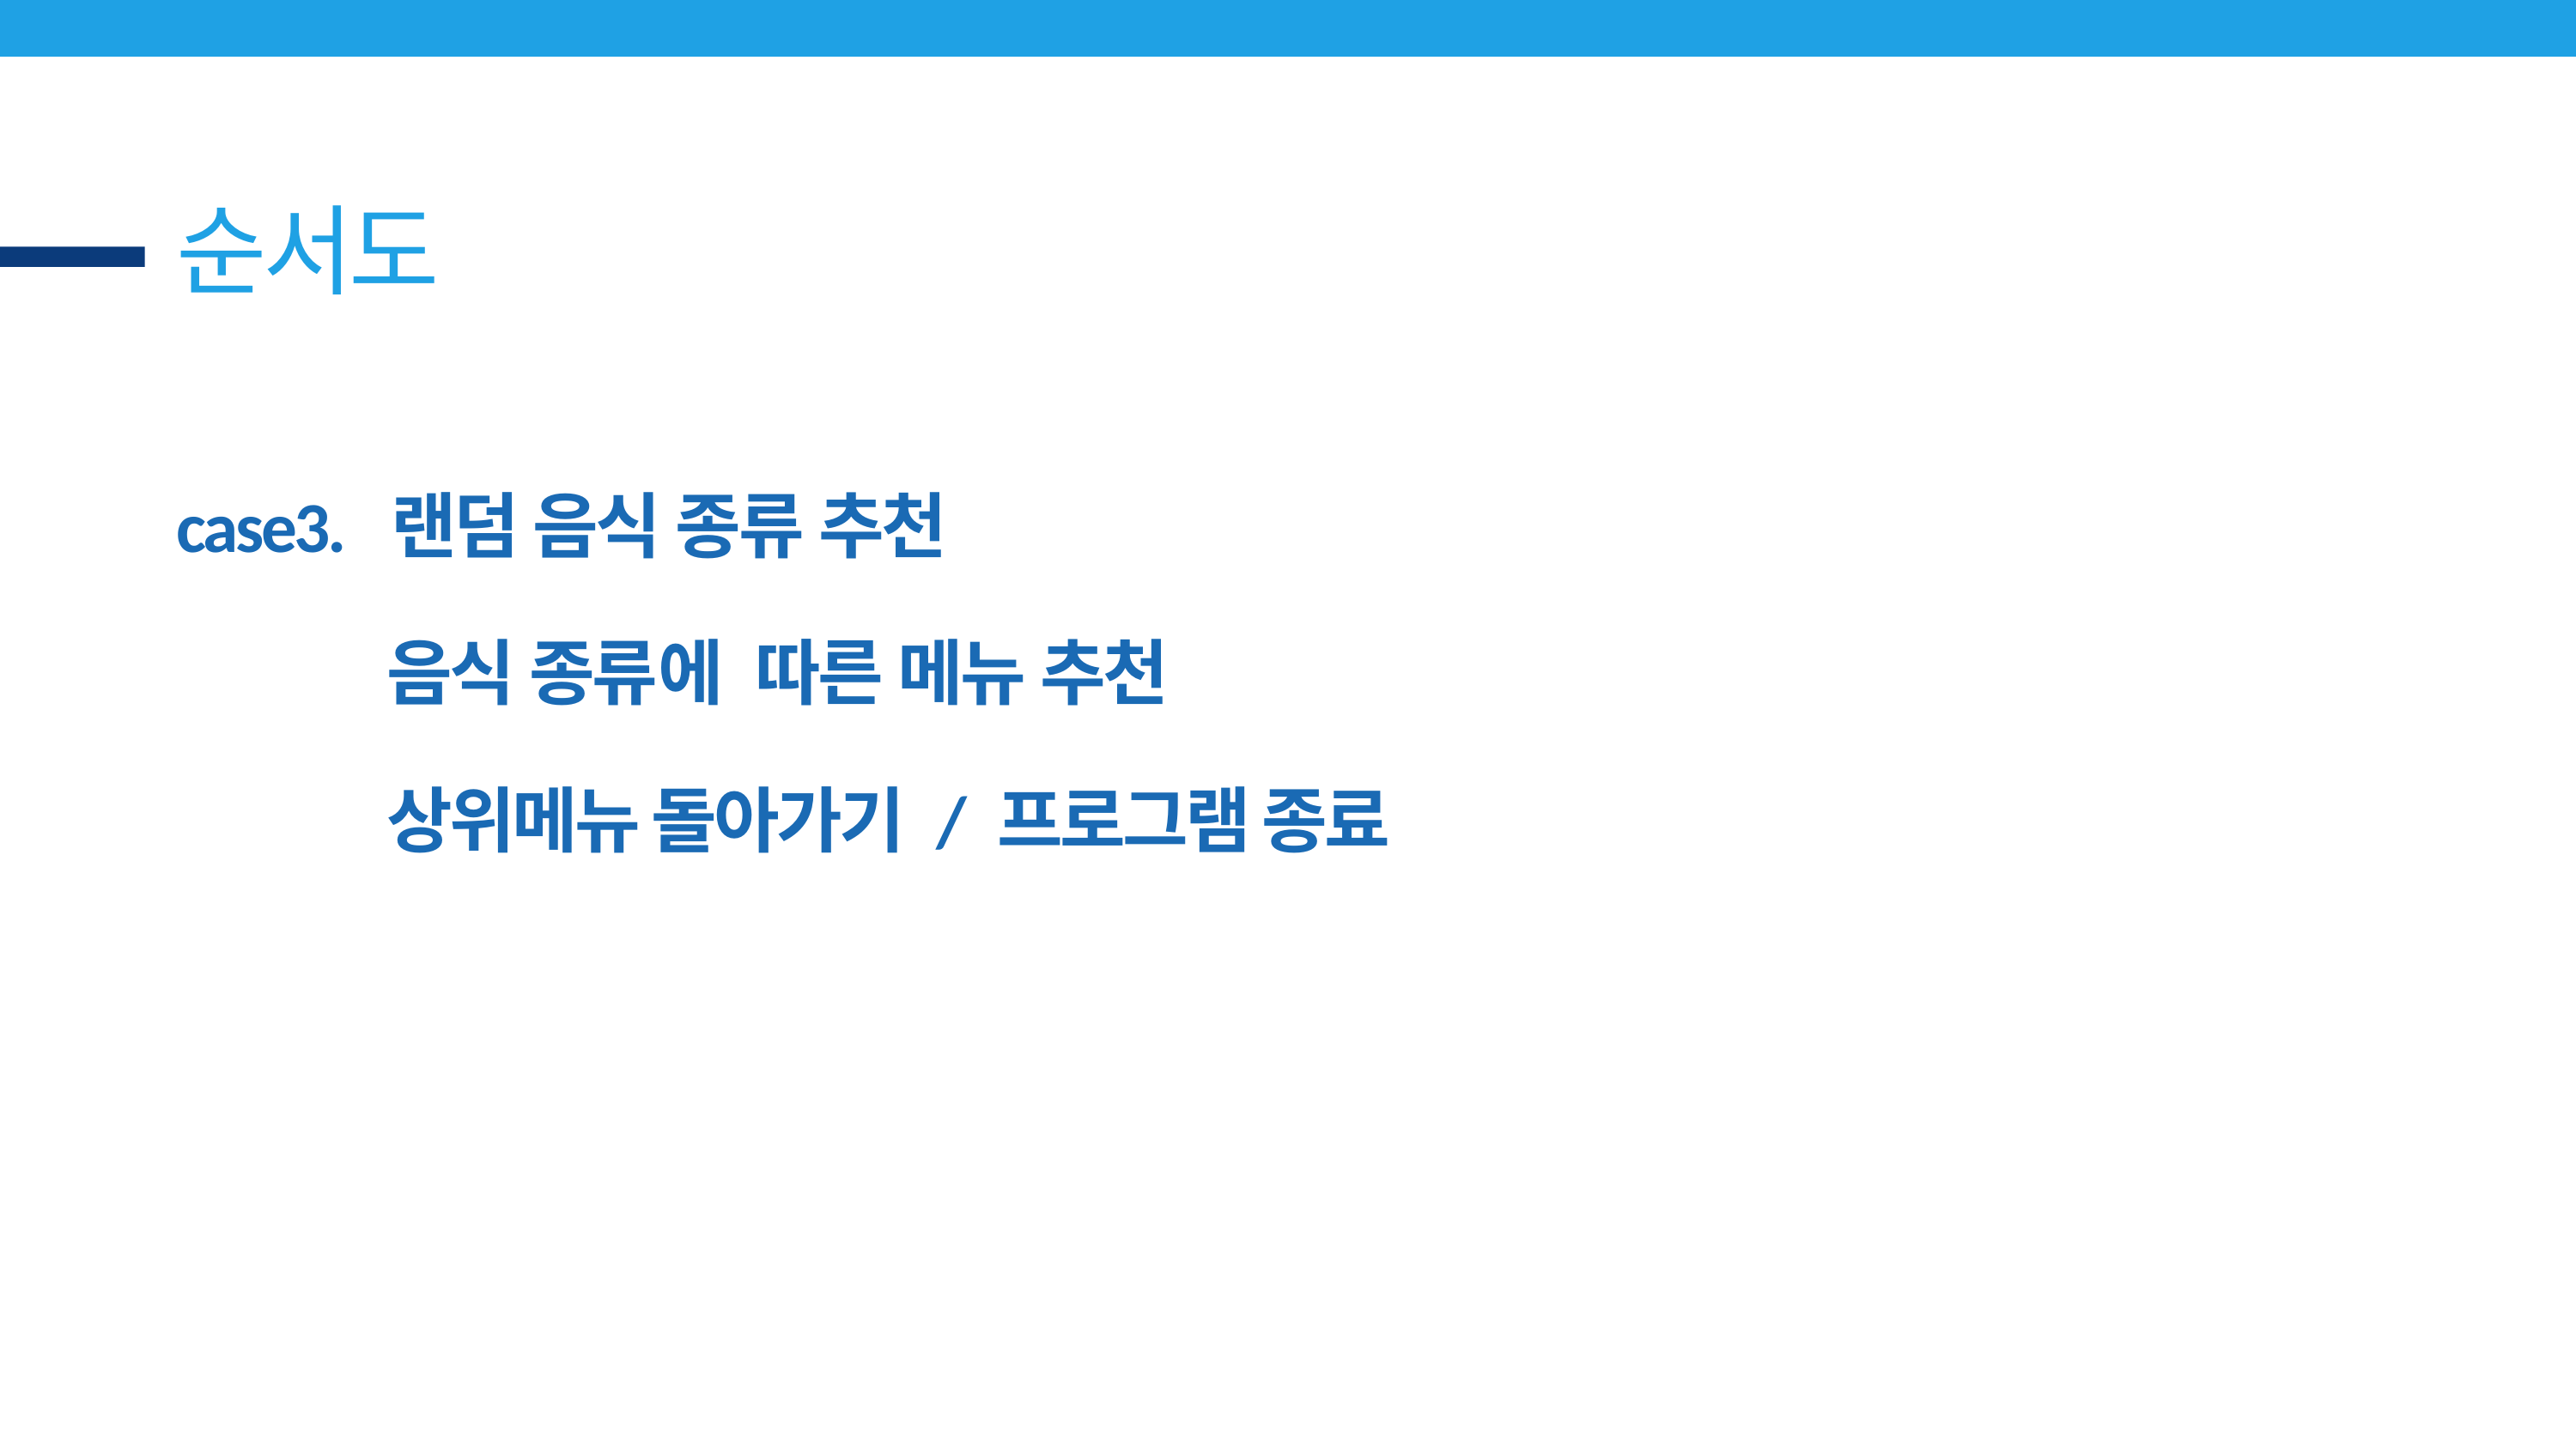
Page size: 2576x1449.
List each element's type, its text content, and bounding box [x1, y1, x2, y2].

text_box 상위메뉴 돌아가기 / 프로그램 종료 [386, 775, 1825, 862]
text_box case3. 랜덤 음식 종류 추천 [176, 481, 1109, 567]
text_box 순서도 [176, 189, 1109, 307]
text_box 음식 종류에 따른 메뉴 추천 [386, 627, 1825, 714]
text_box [0, 0, 2576, 58]
